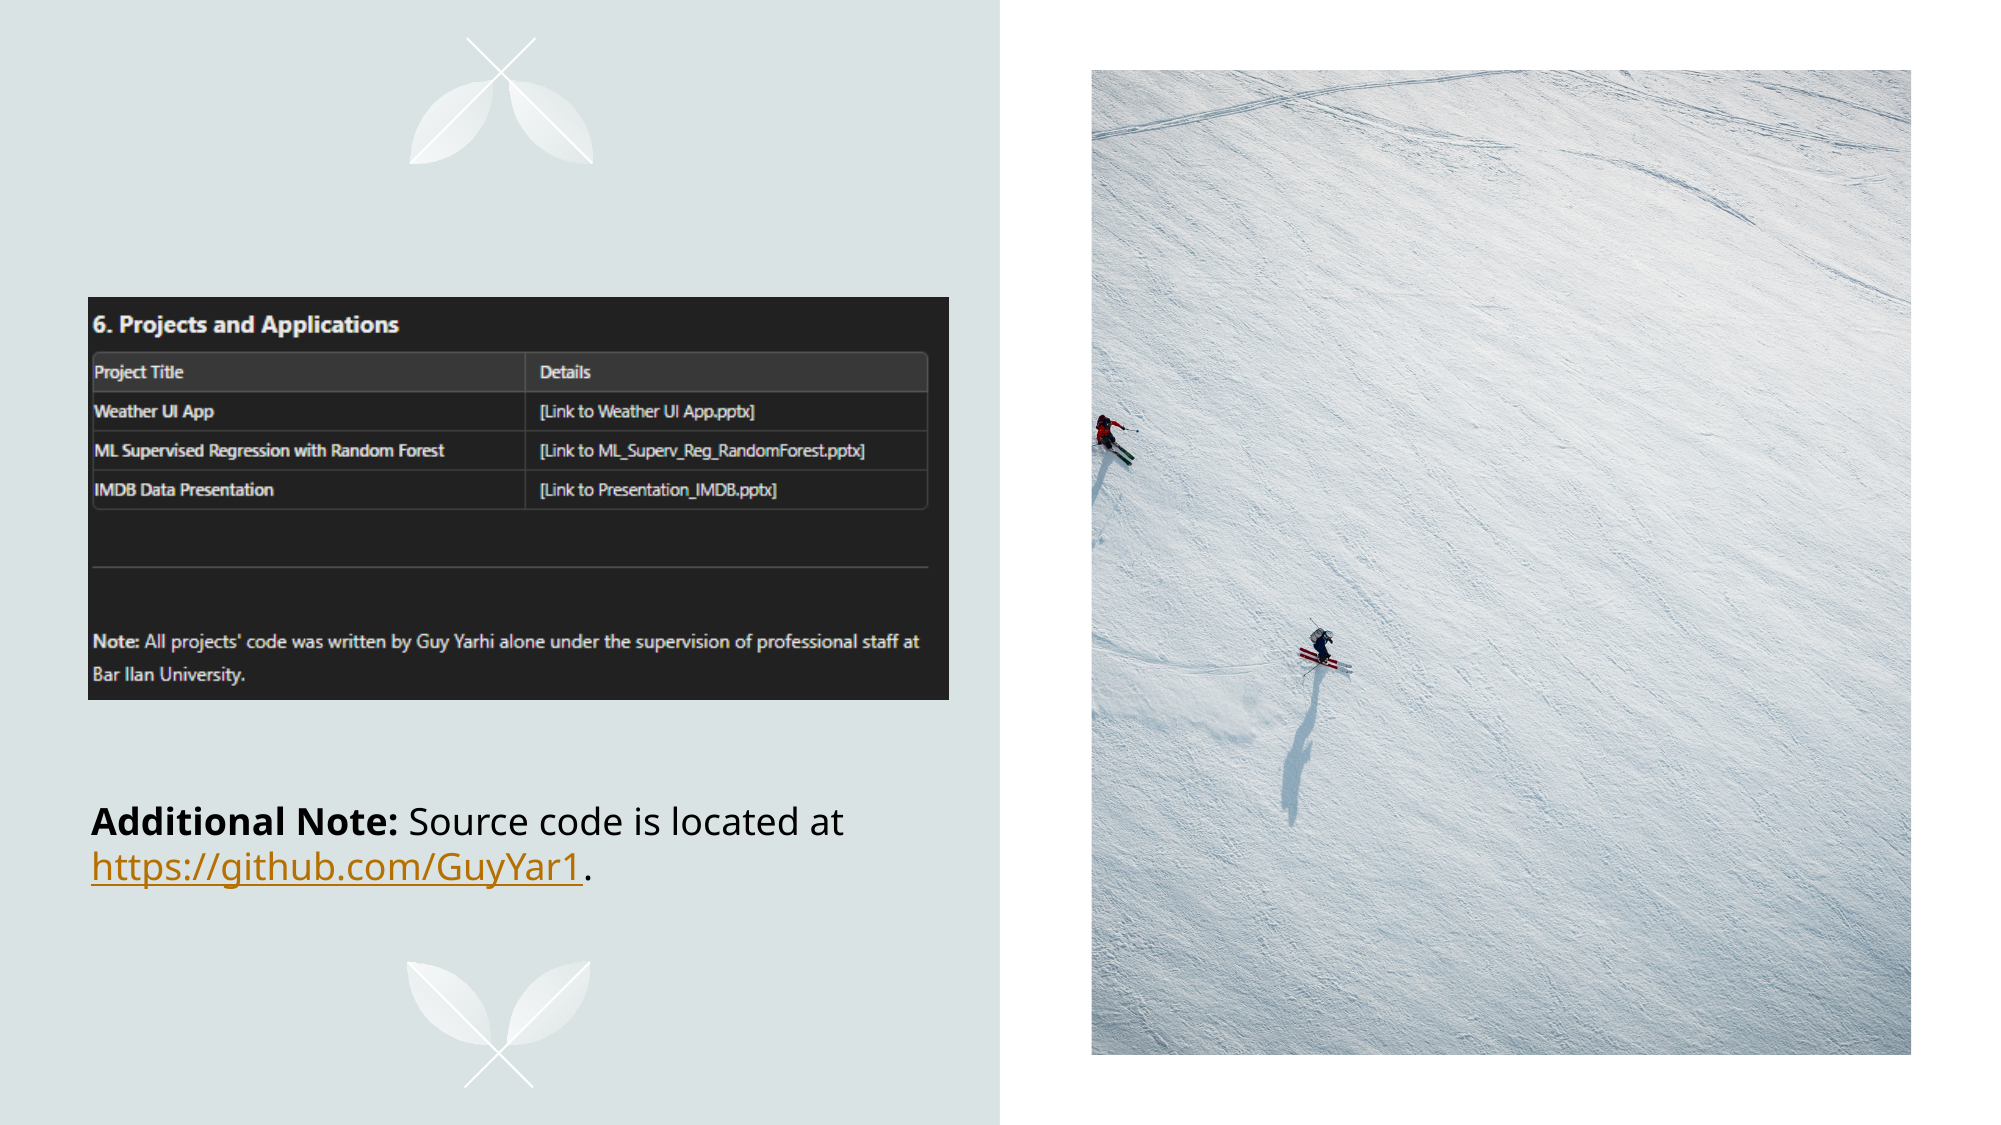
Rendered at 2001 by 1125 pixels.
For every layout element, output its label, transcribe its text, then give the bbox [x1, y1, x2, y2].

picture [88, 297, 949, 700]
text_box Additional Note: Source code is located at https://github.com/GuyYar1. [76, 790, 1077, 902]
picture [1091, 70, 1912, 1055]
